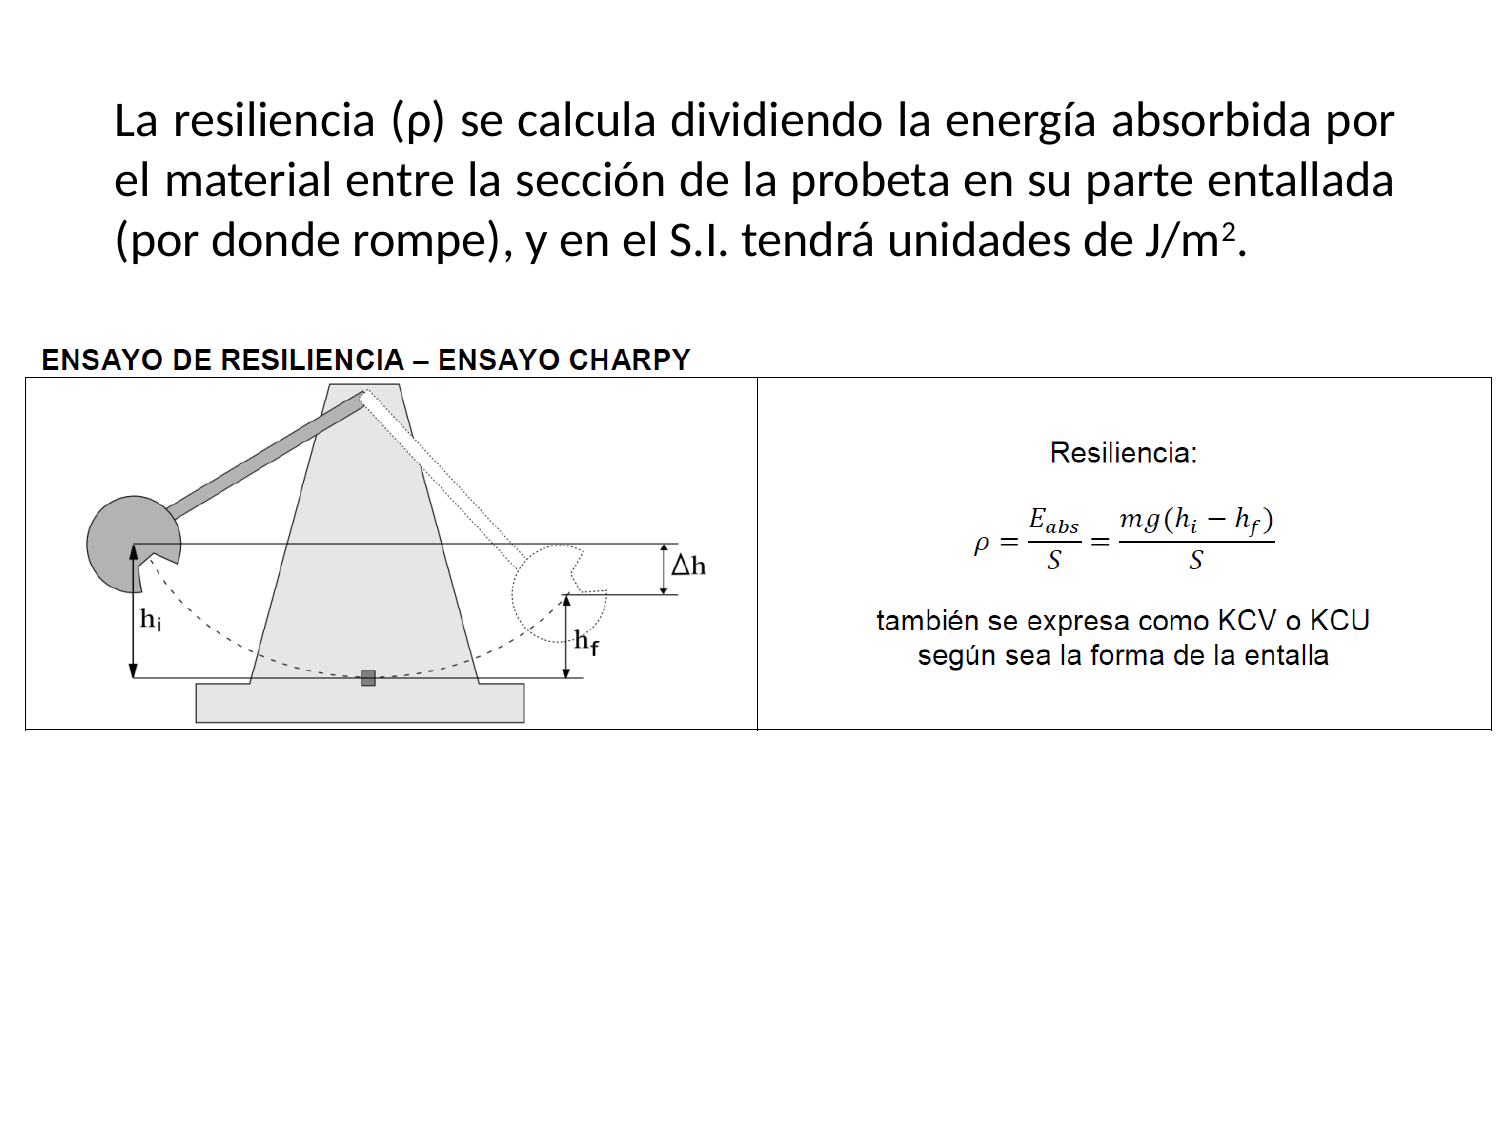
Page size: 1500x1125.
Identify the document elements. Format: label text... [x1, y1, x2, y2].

picture [17, 337, 1495, 733]
text_box La resiliencia (ρ) se calcula dividiendo la energía absorbida por el material entre la sección de la probeta en su parte entallada (por donde rompe), y en el S.I. tendrá unidades de J/m2. [100, 79, 1412, 275]
